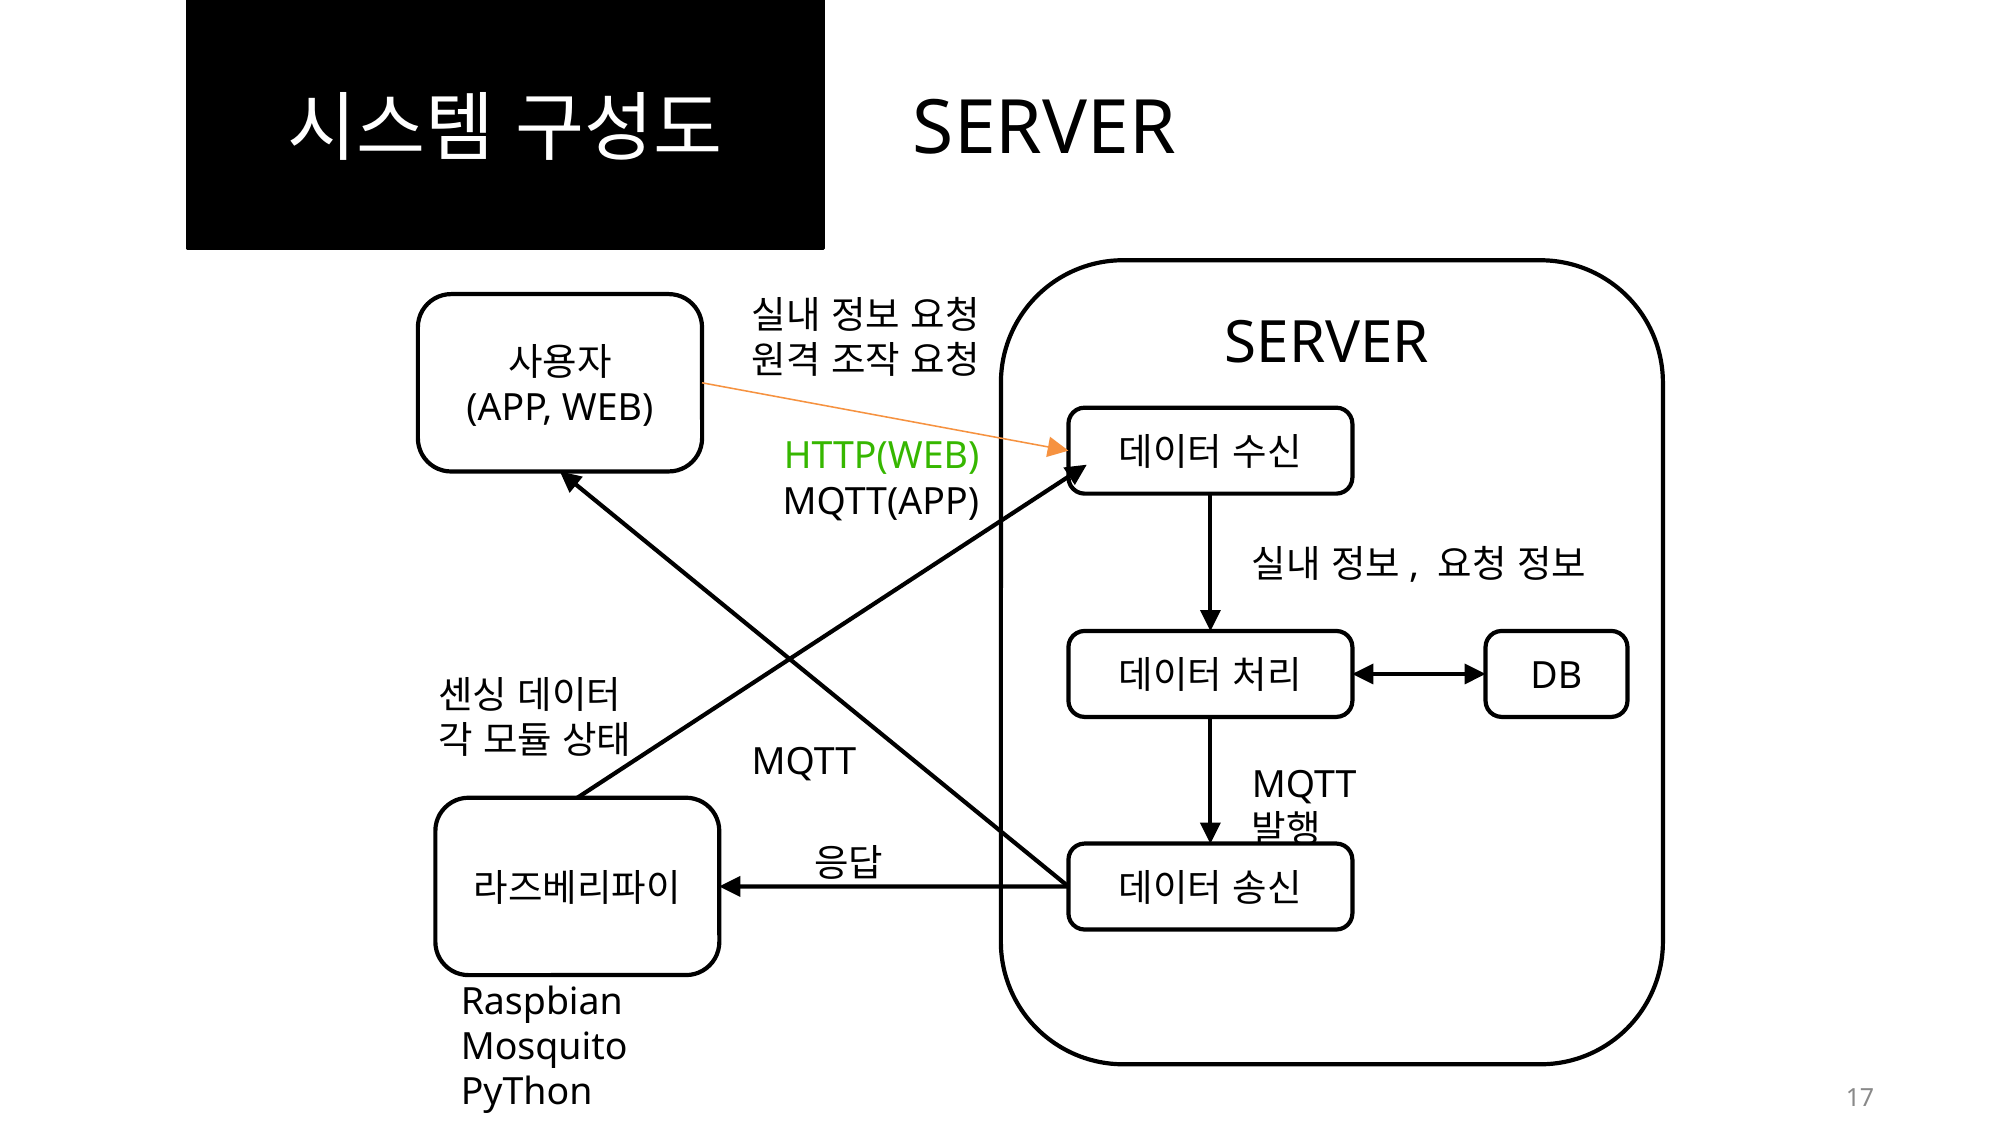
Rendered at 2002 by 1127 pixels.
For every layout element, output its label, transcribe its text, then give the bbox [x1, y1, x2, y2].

text_box 실내 정보 요청 원격 조작 요청 [737, 283, 995, 378]
table_cell 함수 [999, 455, 1066, 459]
table_cell 온,습도 센서를 통해 실시간 받아온 값의 최고치와 최저 그리고 평균적인 값을 계산해 줌. [572, 470, 1069, 807]
text_box 시스템 구성도 [186, 0, 824, 249]
slide_number 17 [1437, 1067, 1891, 1127]
text_box 실내 정보, 요청 정보 [1236, 532, 1602, 593]
text_box 라즈베리파이 [433, 796, 721, 977]
text_box 데이터 처리 [1094, 629, 1354, 719]
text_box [559, 470, 1069, 888]
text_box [576, 464, 1088, 799]
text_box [701, 382, 1069, 452]
text_box SERVER [898, 71, 1192, 177]
text_box DB [1483, 629, 1630, 719]
text_box 센싱 데이터 각 모듈 상태 [423, 663, 552, 770]
text_box 데이터 수신 [1071, 406, 1354, 496]
text_box 데이터 송신 [1066, 841, 1354, 932]
text_box 사용자 (APP, WEB) [416, 292, 704, 474]
text_box SERVER [1210, 296, 1483, 383]
text_box [999, 258, 1665, 1066]
text_box Raspbian Mosquito PyThon [446, 969, 648, 1120]
text_box MQTT 발행 [1237, 752, 1456, 858]
